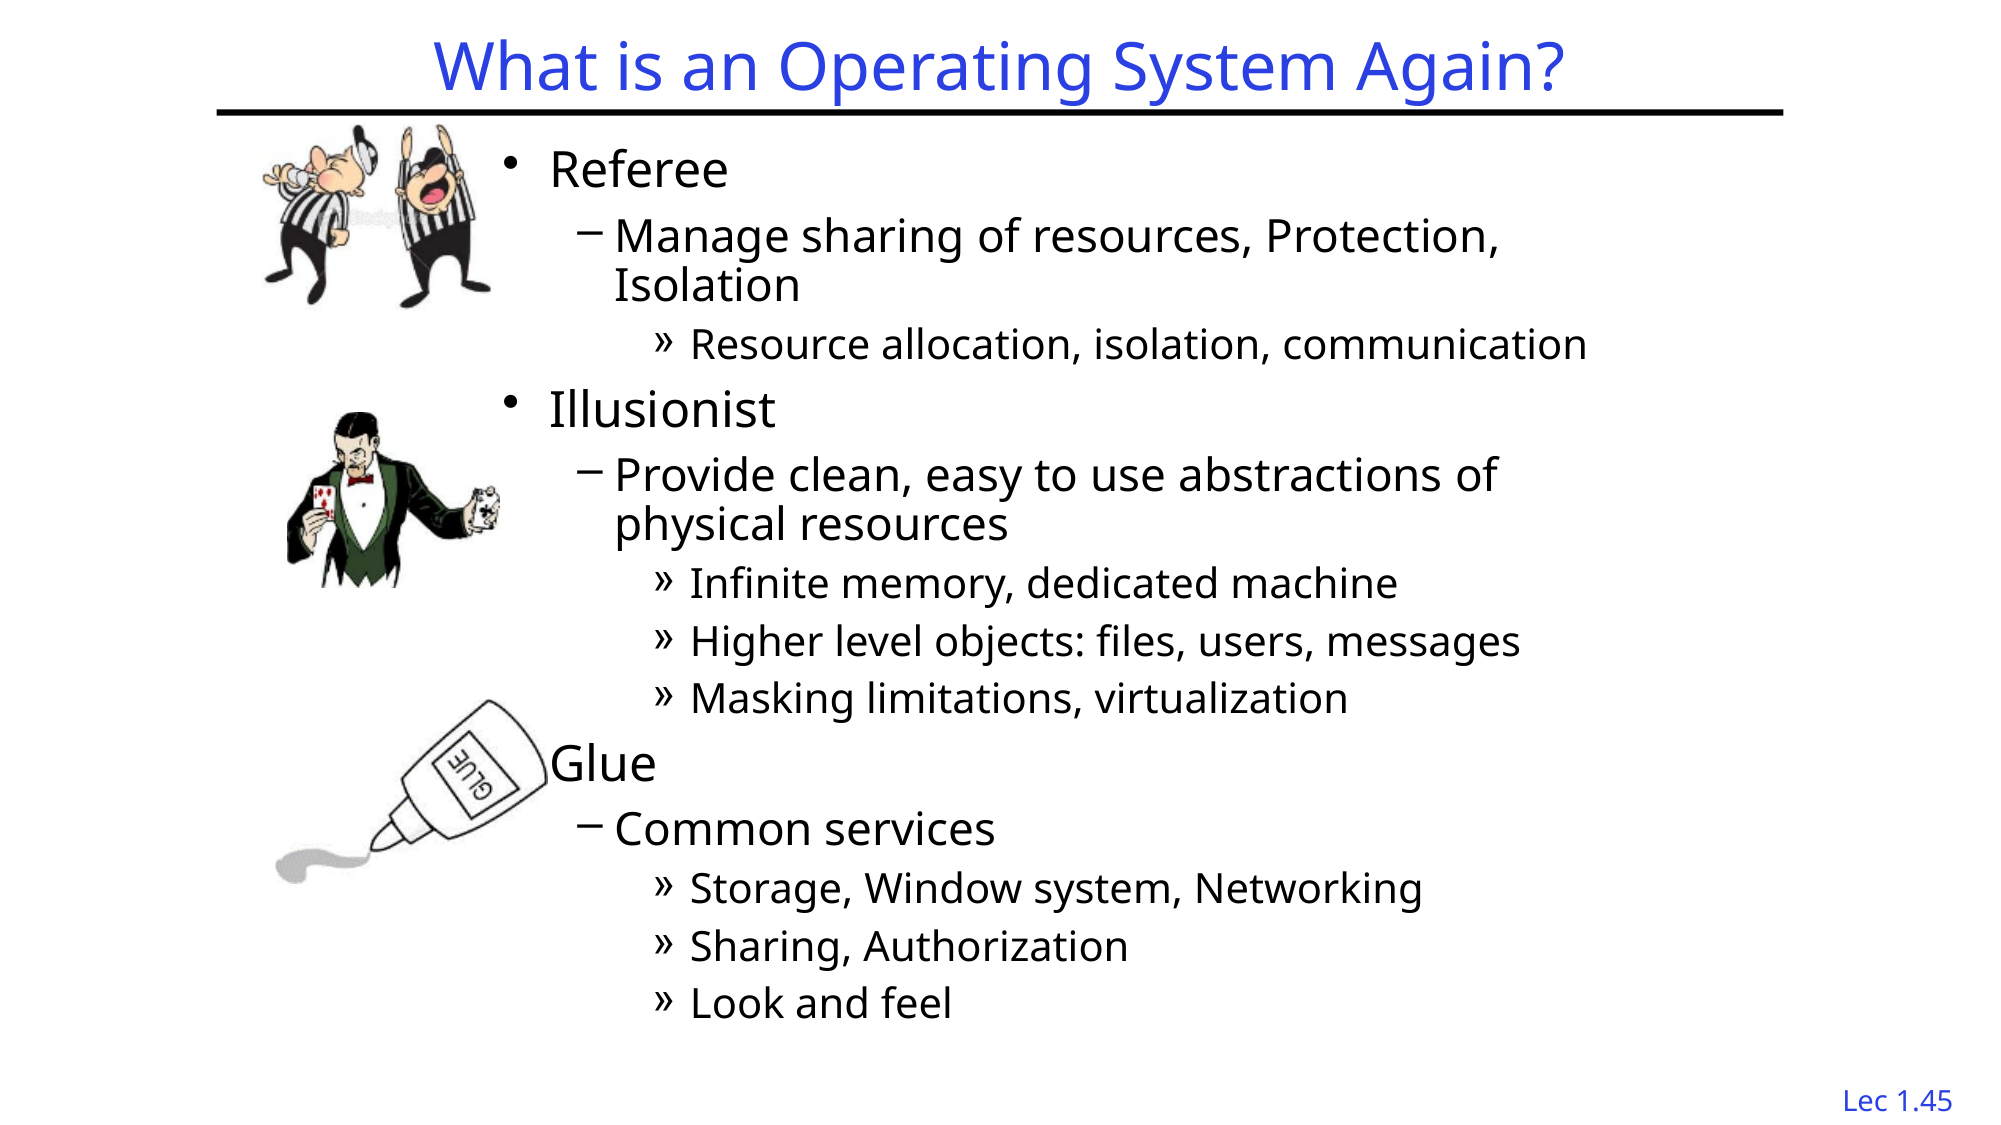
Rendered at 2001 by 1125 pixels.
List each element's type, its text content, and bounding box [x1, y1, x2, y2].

picture [274, 699, 549, 884]
title What is an Operating System Again? [216, 24, 1784, 113]
list Referee Manage sharing of resources, Protection, Isolation Resource allocation, isolation, communication Illusionist Provide clean, easy to use abstractions of physical resources Infinite memory, dedicated machine Higher level objects: files, users, messages Masking limitations, virtualization Glue Common services Storage, Window system, Networking Sharing, Authorization Look and feel [487, 137, 1613, 1000]
picture [287, 412, 500, 588]
picture [262, 124, 495, 311]
